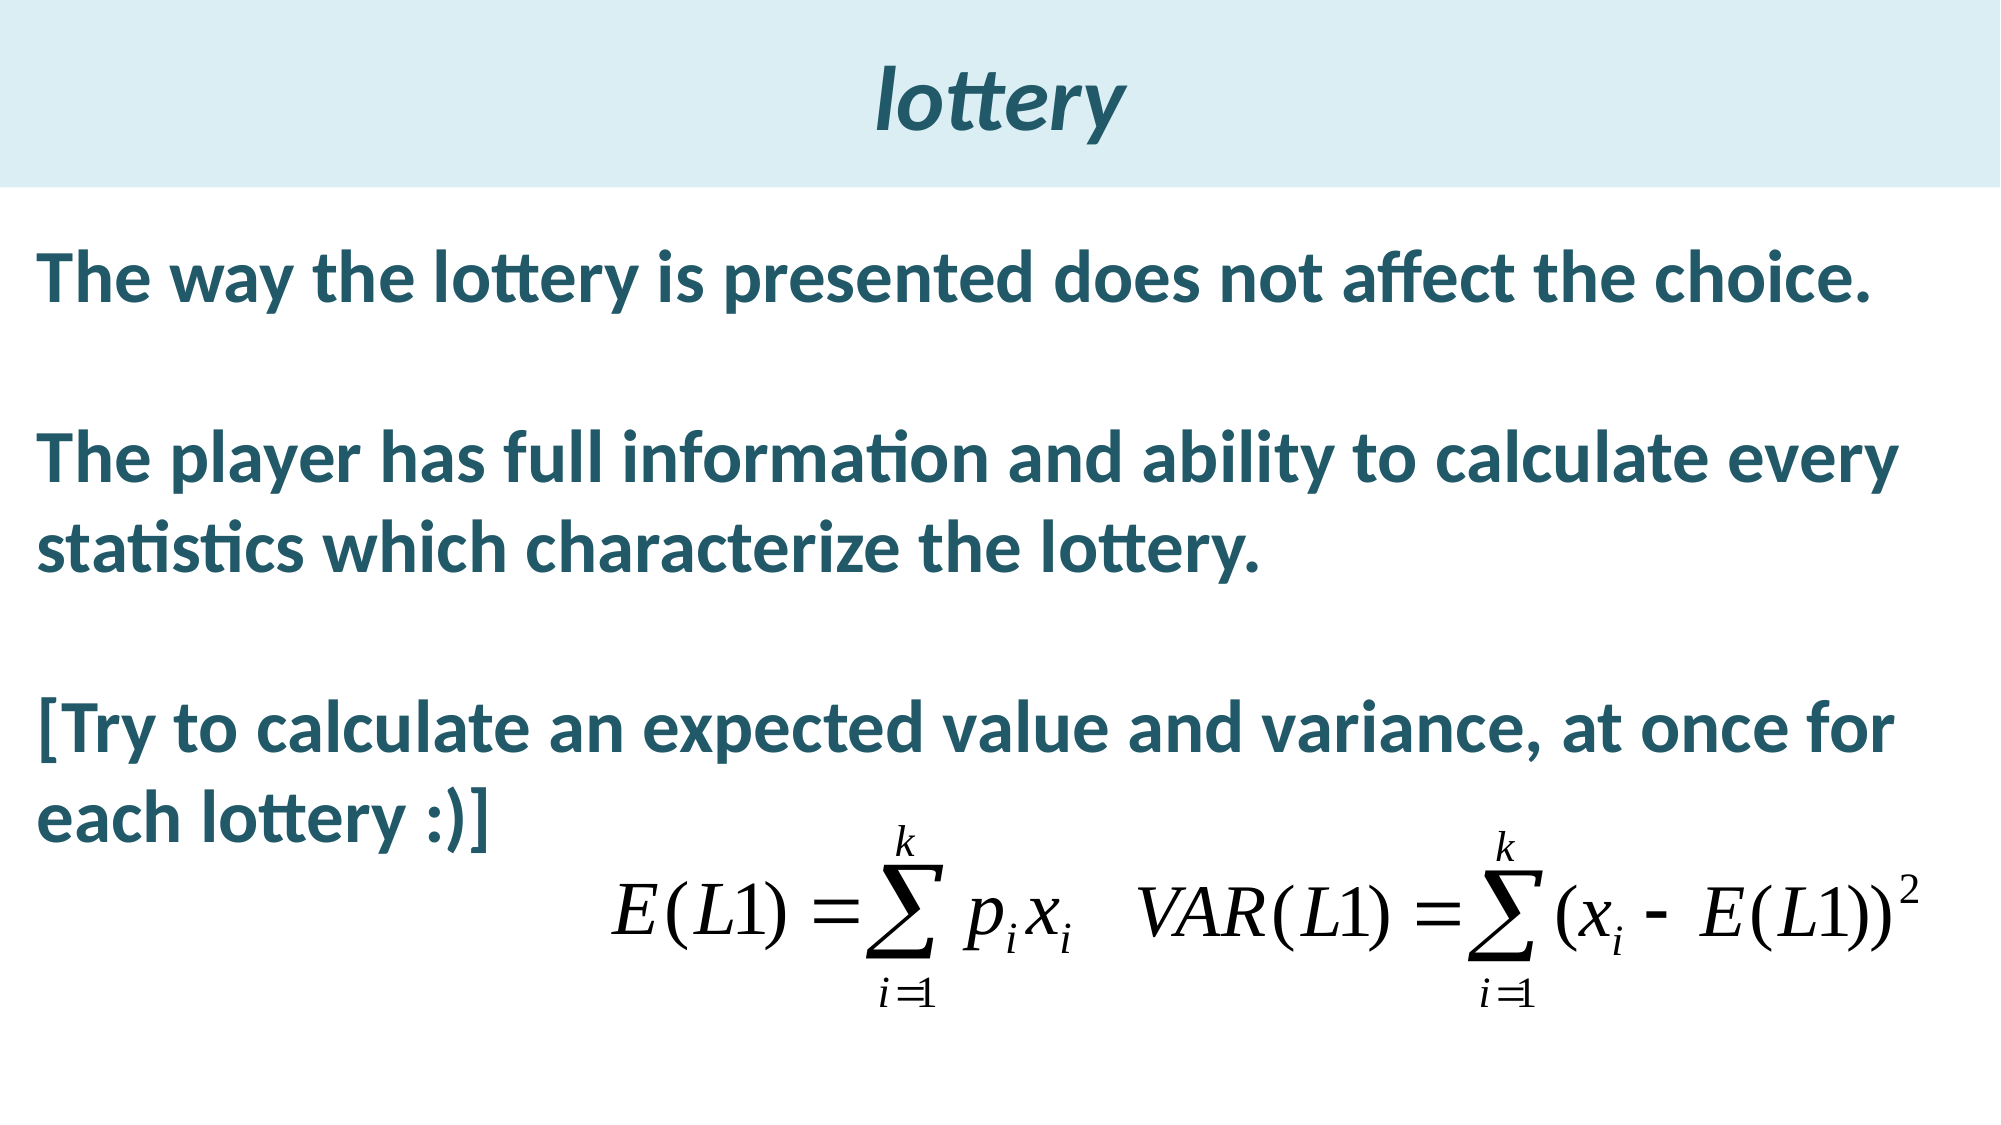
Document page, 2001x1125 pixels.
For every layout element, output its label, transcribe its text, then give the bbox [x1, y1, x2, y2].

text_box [598, 806, 1090, 1024]
title lottery [0, 0, 2000, 188]
text_box The way the lottery is presented does not affect the choice. The player has full information and ability to calculate every statistics which characterize the lottery. [Try to calculate an expected value and variance, at once for each lottery :)] [22, 219, 1920, 865]
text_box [1129, 813, 1933, 1024]
